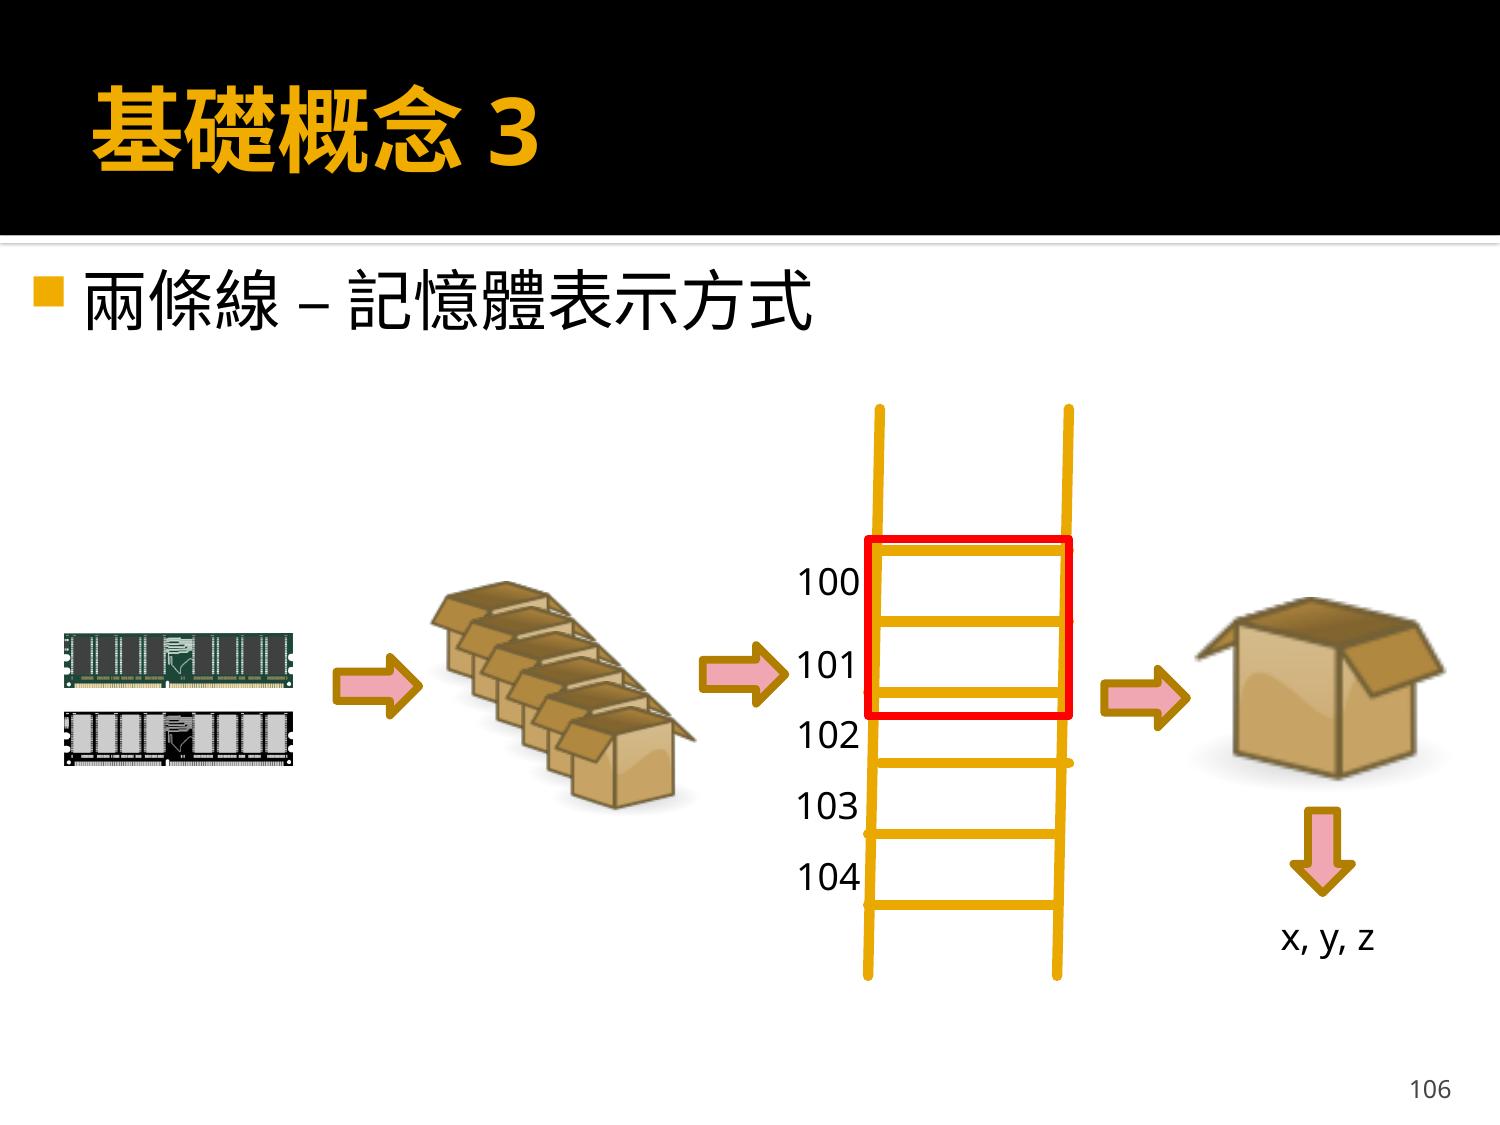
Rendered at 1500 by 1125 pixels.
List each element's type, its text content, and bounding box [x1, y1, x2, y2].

text_box [885, 700, 1051, 720]
text_box [698, 641, 780, 708]
slide_number 182 [1051, 693, 1055, 720]
text_box [885, 535, 1051, 550]
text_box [868, 698, 880, 834]
text_box [885, 558, 1051, 621]
text_box 101 [780, 633, 862, 694]
list 兩條線 – 記憶體表示方式 [0, 243, 1350, 1003]
picture [426, 581, 702, 827]
text_box [1289, 819, 1356, 898]
text_box 102 [781, 704, 862, 764]
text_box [1057, 556, 1069, 621]
text_box [332, 653, 421, 720]
text_box [1100, 664, 1181, 732]
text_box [868, 408, 880, 692]
slide_number 106 [1345, 1062, 1467, 1108]
picture [1187, 597, 1453, 811]
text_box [1057, 627, 1069, 763]
text_box 100 [781, 550, 862, 611]
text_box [1057, 769, 1069, 976]
text_box x, y, z [1265, 905, 1391, 965]
text_box 103 [780, 775, 862, 835]
picture [64, 633, 293, 766]
text_box [885, 629, 1051, 692]
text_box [1057, 408, 1069, 550]
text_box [868, 911, 880, 976]
title 基礎概念3 [75, 25, 1425, 231]
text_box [868, 840, 880, 904]
text_box 104 [781, 845, 862, 906]
